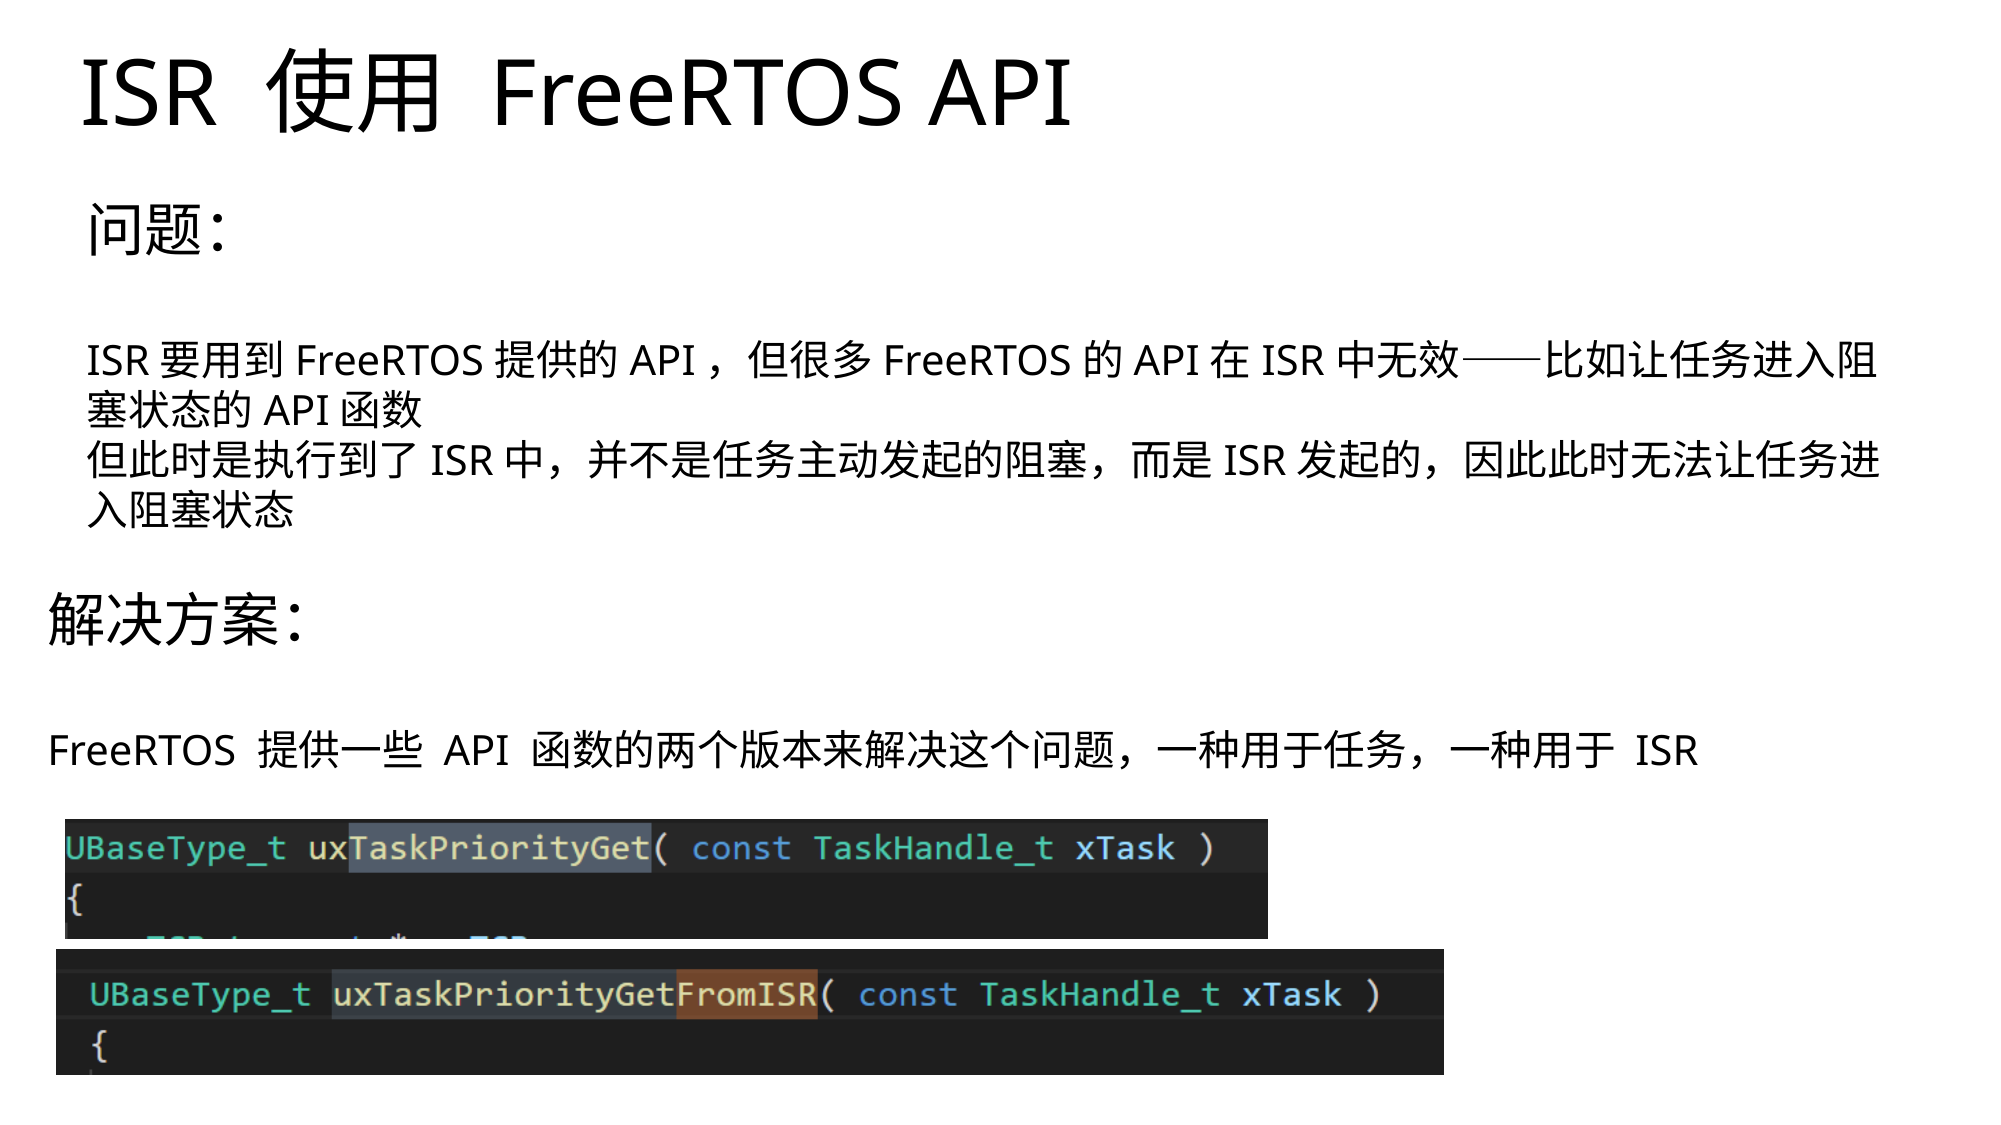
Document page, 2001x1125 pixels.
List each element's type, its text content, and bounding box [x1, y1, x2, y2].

text_box 问题： ISR要用到FreeRTOS提供的API，但很多FreeRTOS的API在ISR中无效——比如让任务进入阻塞状态的API函数 但此时是执行到了ISR中，并不是任务主动发起的阻塞，而是ISR发起的，因此此时无法让任务进入阻塞状态 [71, 186, 1914, 586]
text_box ISR 使用 FreeRTOS API [65, 26, 1338, 152]
text_box 解决方案： FreeRTOS 提供一些 API 函数的两个版本来解决这个问题，一种用于任务，一种用于 ISR [32, 576, 1714, 781]
picture [65, 819, 1268, 939]
picture [56, 949, 1444, 1075]
